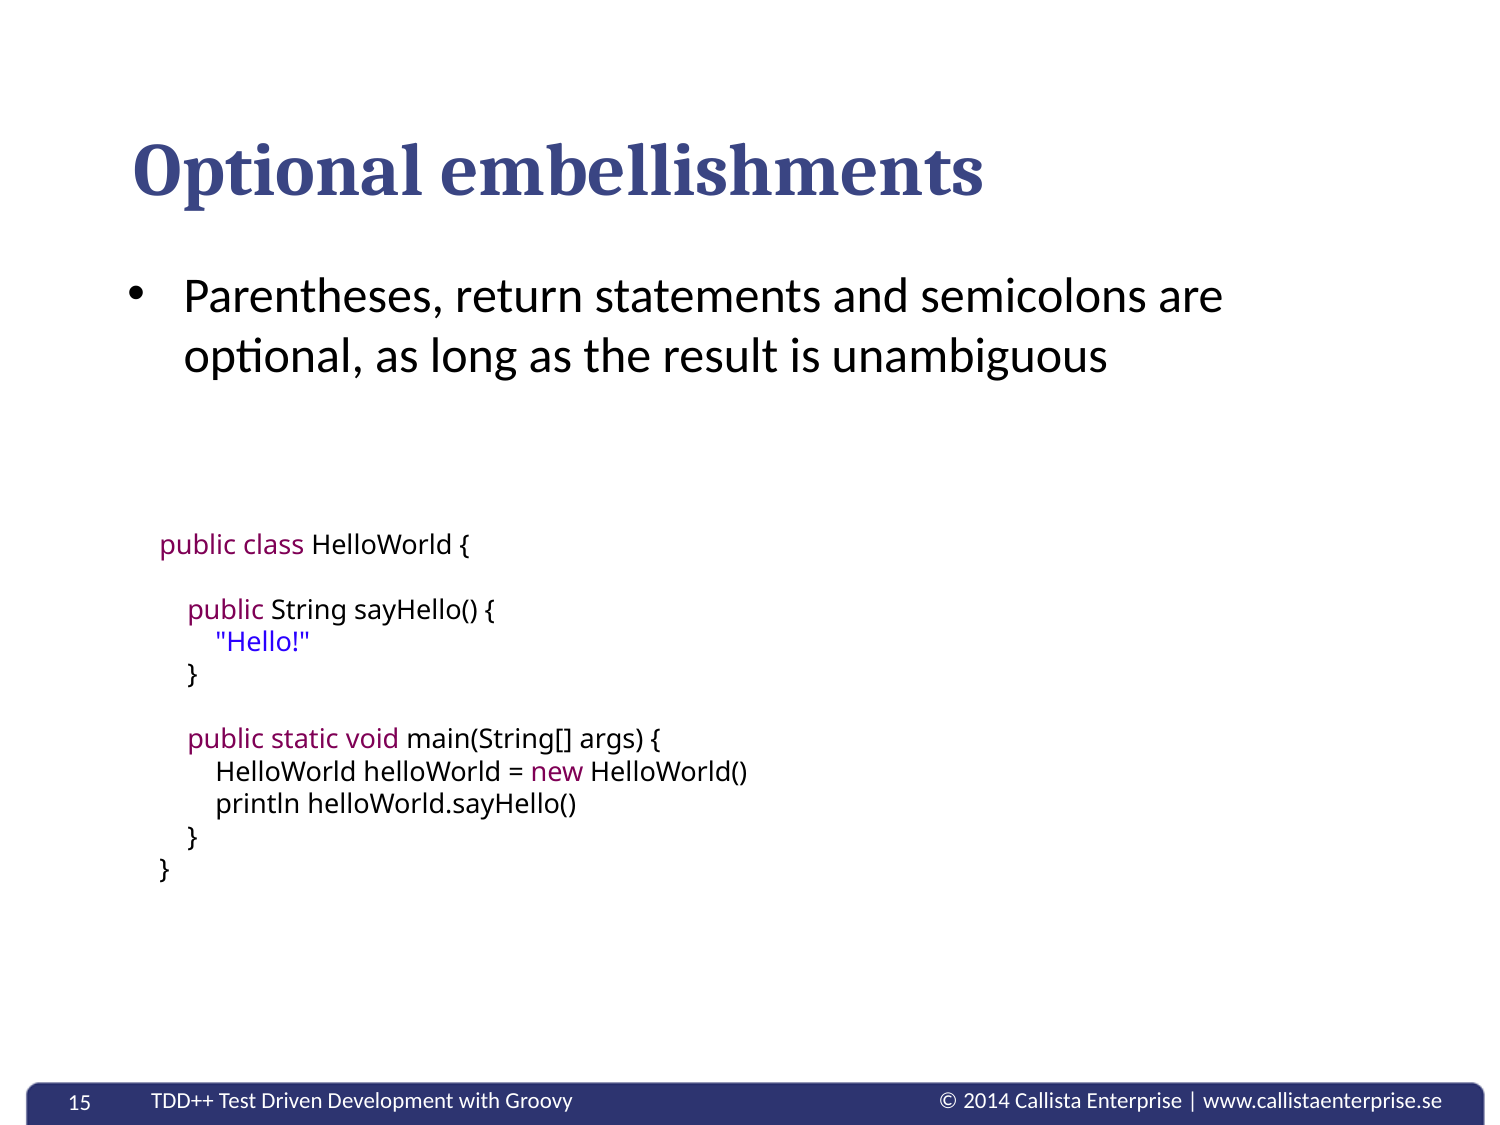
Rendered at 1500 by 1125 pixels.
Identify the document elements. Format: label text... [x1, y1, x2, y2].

title Optional embellishments [112, 93, 1388, 219]
text_box public class HelloWorld { public String sayHello() { "Hello!" } public static void main(String[] args) { HelloWorld helloWorld = new HelloWorld() println helloWorld.sayHello() } } [159, 527, 1282, 932]
picture [0, 0, 1500, 1125]
list Parentheses, return statements and semicolons are optional, as long as the result is unambiguous [112, 255, 1380, 1024]
